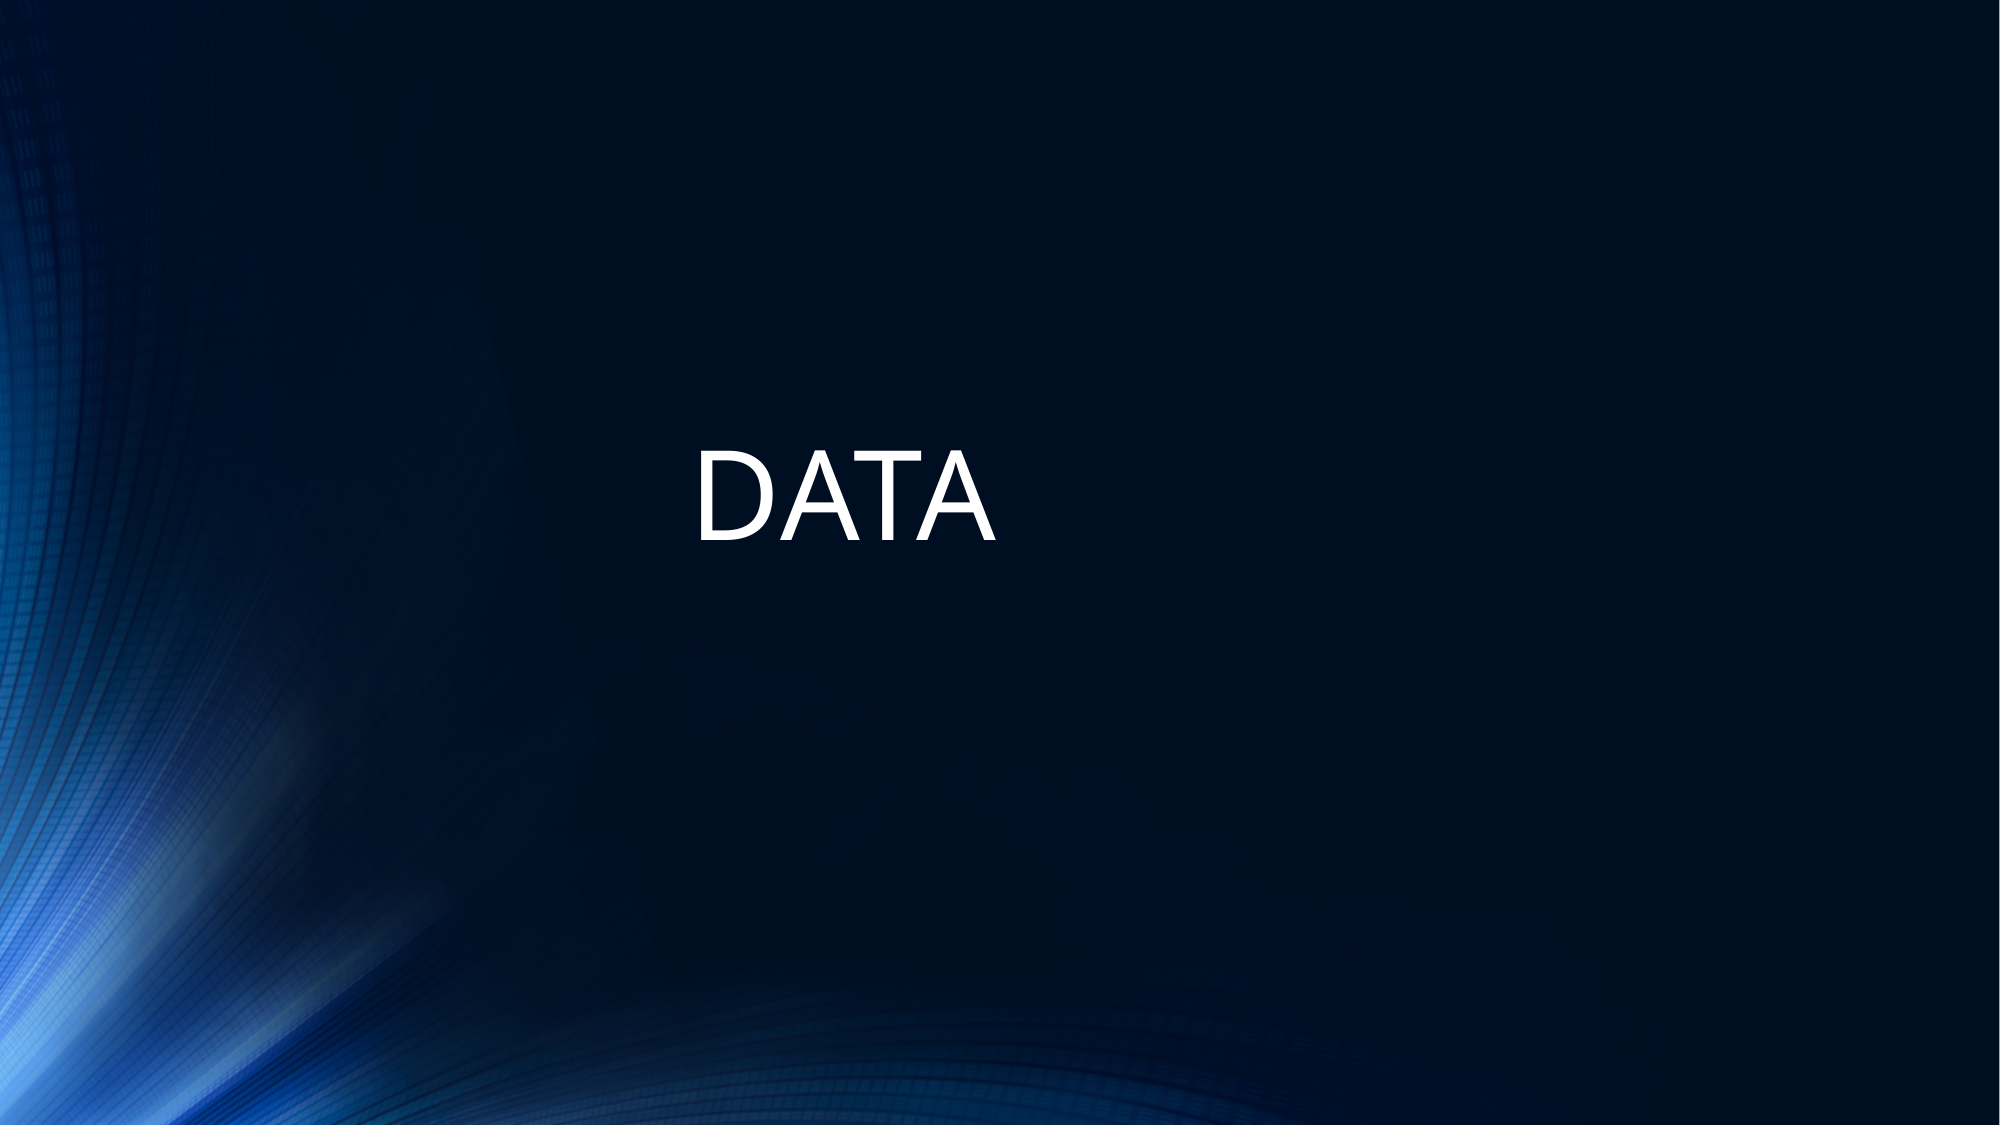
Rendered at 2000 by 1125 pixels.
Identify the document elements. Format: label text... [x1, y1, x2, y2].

title DATA [674, 387, 1813, 575]
picture [0, 0, 2000, 1125]
